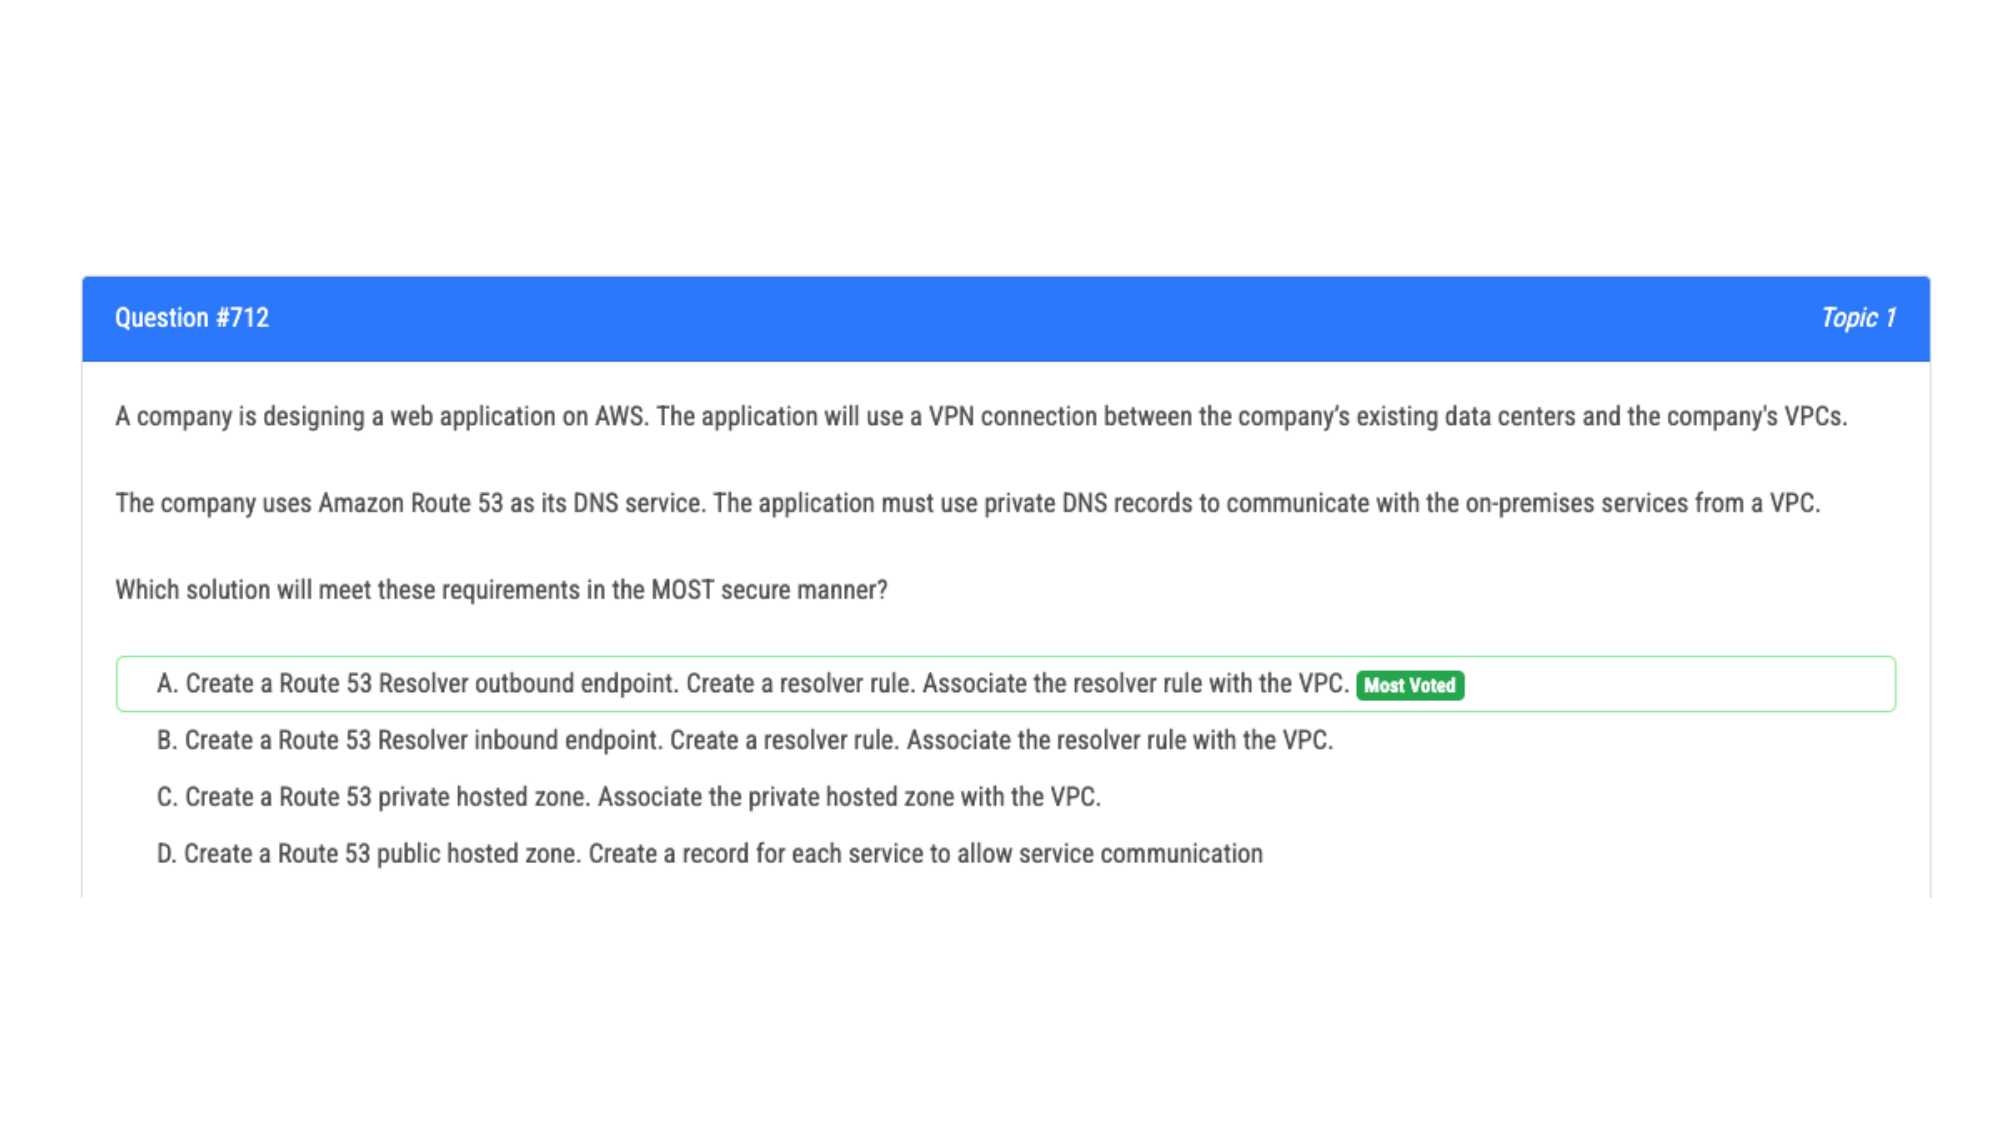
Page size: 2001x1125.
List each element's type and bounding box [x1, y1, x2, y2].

picture [37, 266, 1963, 898]
